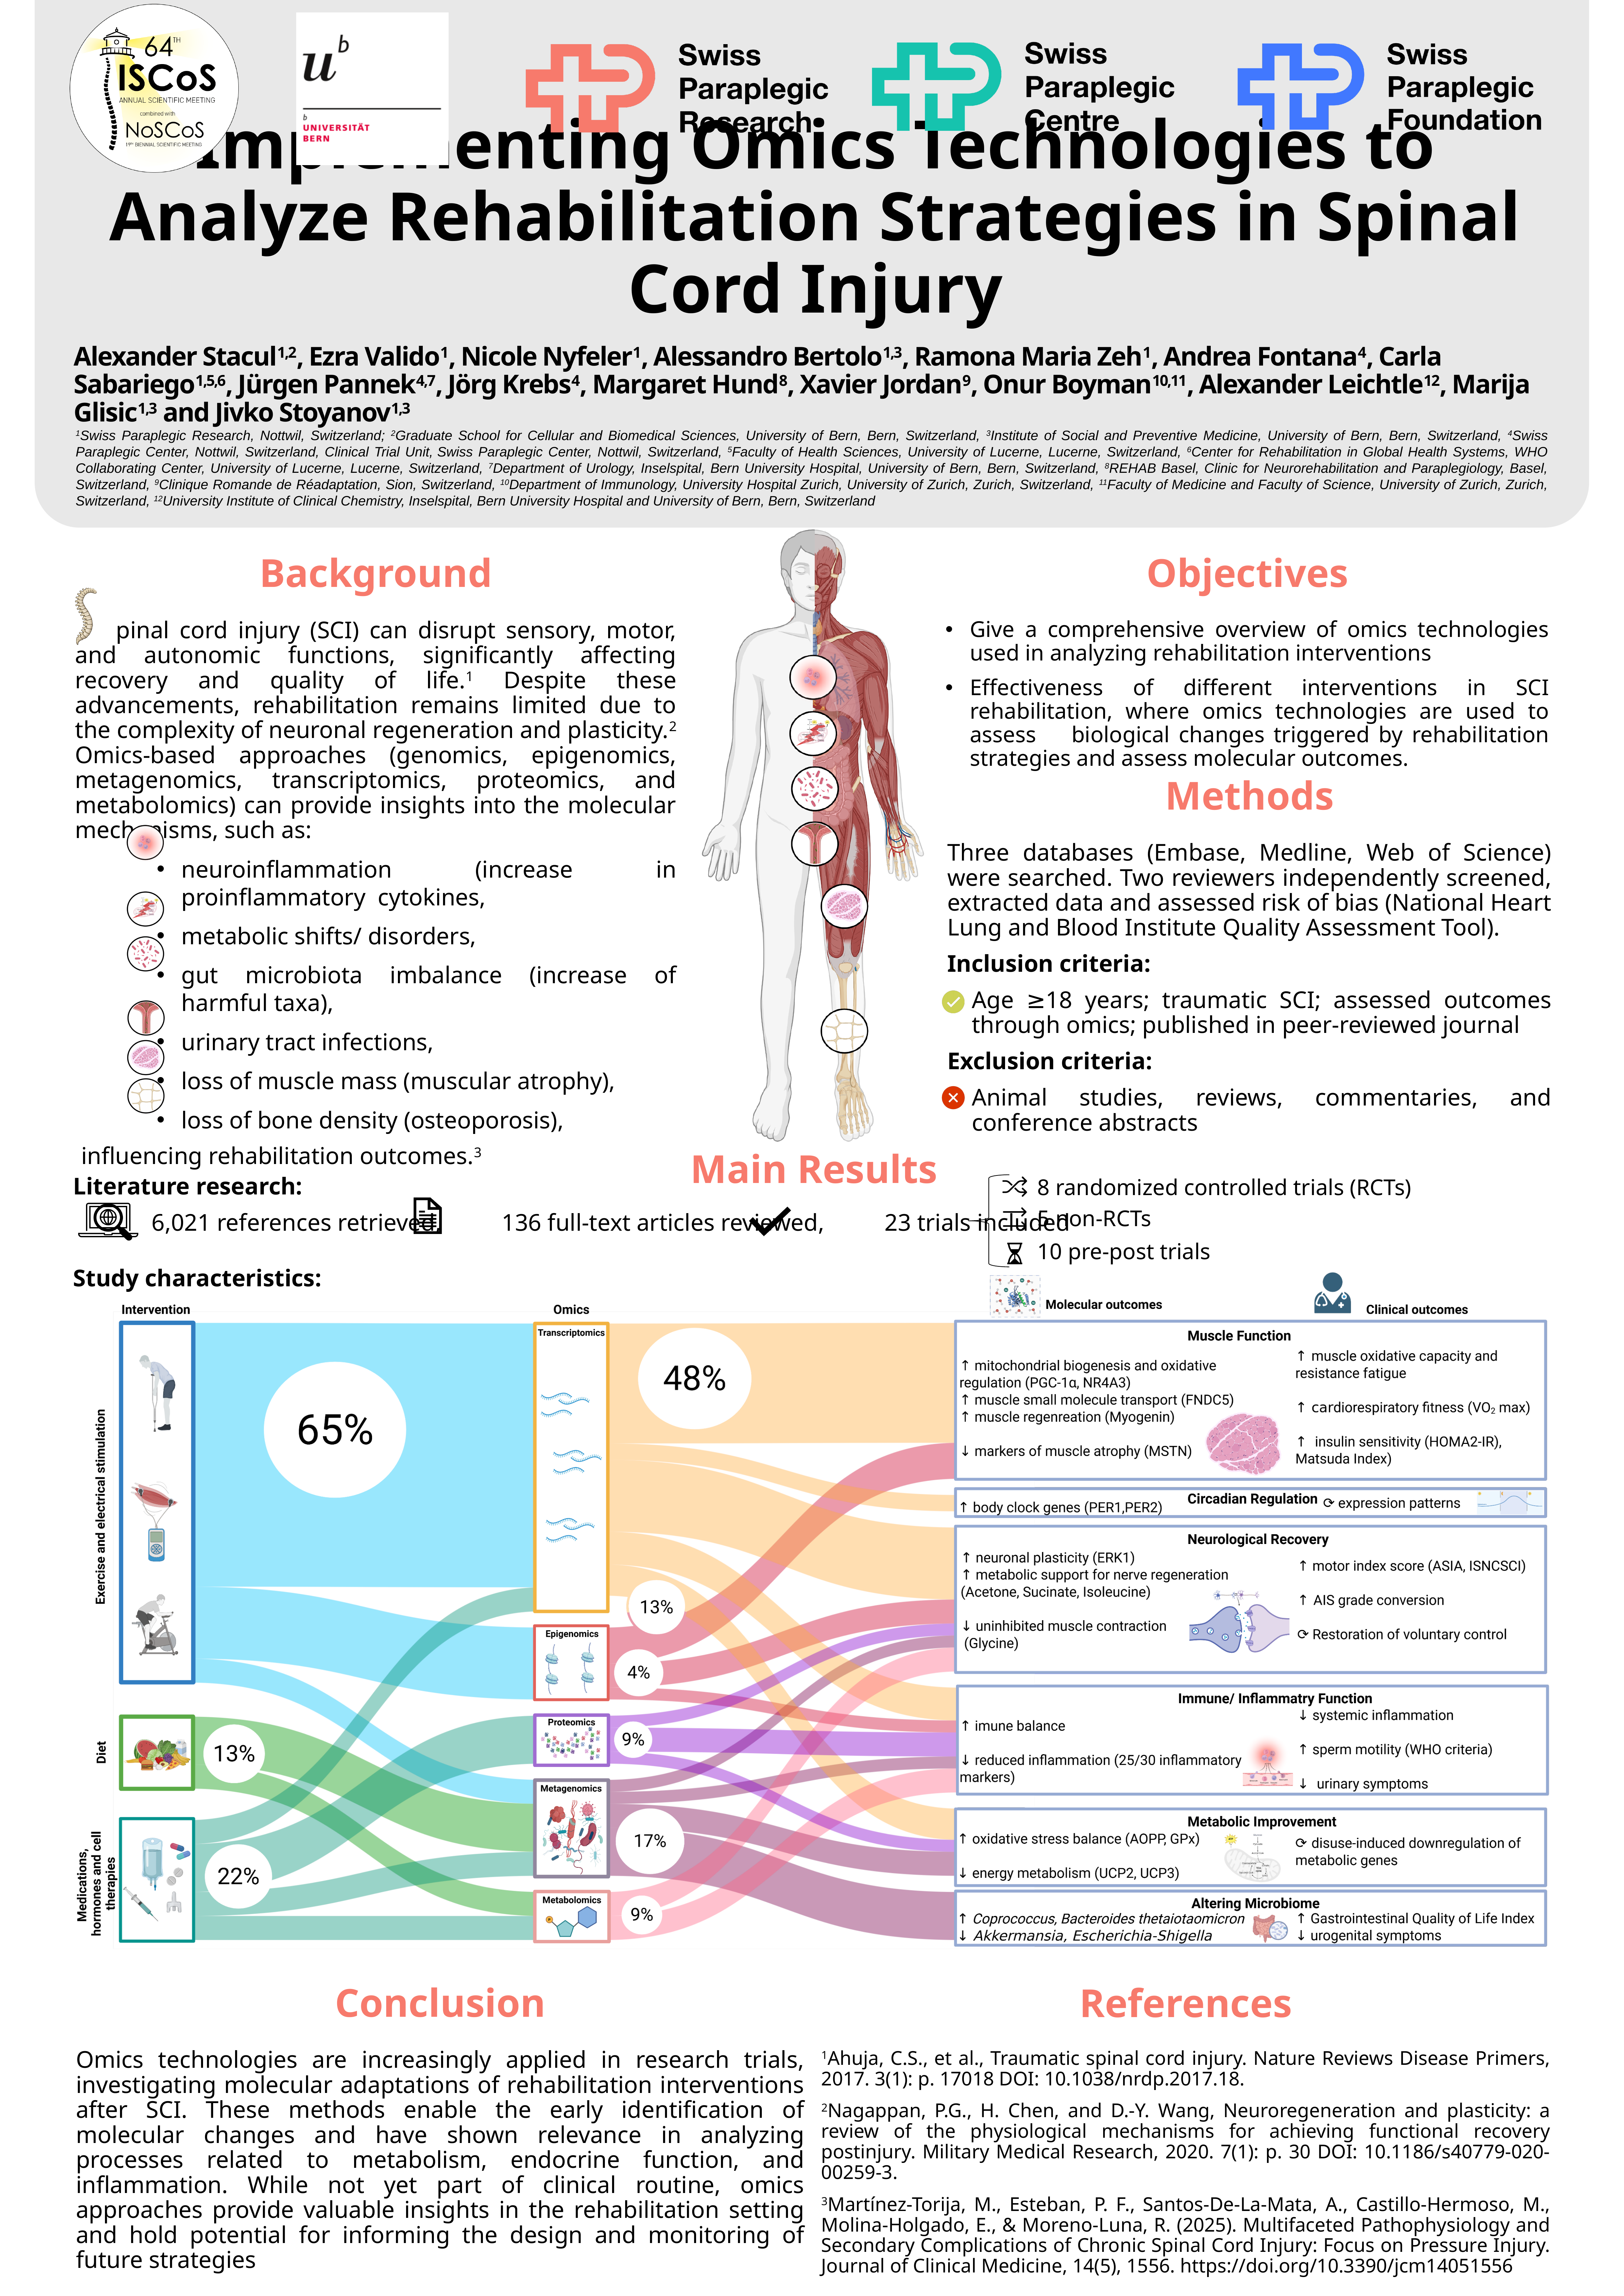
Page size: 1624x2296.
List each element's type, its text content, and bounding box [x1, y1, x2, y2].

picture [296, 12, 449, 165]
picture [1002, 1174, 1028, 1239]
picture [125, 1077, 165, 1116]
text_box 1Swiss Paraplegic Research, Nottwil, Switzerland; 2Graduate School for Cellular and Biomedical Sciences, University of Bern, Bern, Switzerland, 3Institute of Social and Preventive Medicine, University of Bern, Bern, Switzerland, 4Swiss Paraplegic Center, Nottwil, Switzerland, Clinical Trial Unit, Swiss Paraplegic Center, Nottwil, Switzerland, 5Faculty of Health Sciences, University of Lucerne, Lucerne, Switzerland, 6Center for Rehabilitation in Global Health Systems, WHO Collaborating Center, University of Lucerne, Lucerne, Switzerland, 7Department of Urology, Inselspital, Bern University Hospital, University of Bern, Bern, Switzerland, 8REHAB Basel, Clinic for Neurorehabilitation and Paraplegiology, Basel, Switzerland, 9Clinique Romande de Réadaptation, Sion, Switzerland, 10Department of Immunology, University Hospital Zurich, University of Zurich, Zurich, Switzerland, 11Faculty of Medicine and Faculty of Science, University of Zurich, Zurich, Switzerland, 12University Institute of Clinical Chemistry, Inselspital, Bern University Hospital and University of Bern, Bern, Switzerland [71, 424, 1553, 511]
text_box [77, 1190, 140, 1250]
list Methods Three databases (Embase, Medline, Web of Science) were searched. Two reviewers independently screened, extracted data and assessed risk of bias (National Heart Lung and Blood Institute Quality Assessment Tool). Inclusion criteria: Age ≥18 years; traumatic SCI; assessed outcomes through omics; published in peer-reviewed journal Exclusion criteria: Animal studies, reviews, commentaries, and conference abstracts [947, 776, 1552, 1174]
text_box Objectives Give a comprehensive overview of omics technologies used in analyzing rehabilitation interventions Effectiveness of different interventions in SCI rehabilitation, where omics technologies are used to assess biological changes triggered by rehabilitation strategies and assess molecular outcomes. [945, 554, 1550, 772]
picture [126, 999, 166, 1037]
picture [75, 1271, 1553, 1956]
picture [74, 586, 97, 646]
picture [406, 1193, 450, 1238]
picture [126, 1038, 166, 1076]
text_box Literature research: 6,021 references retrieved, 136 full-text articles reviewed, 23 trials included Study characteristics: [73, 1174, 1553, 1932]
title Implementing Omics Technologies to Analyze Rehabilitation Strategies in Spinal Cord Injury [78, 173, 1553, 327]
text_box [927, 987, 968, 1023]
picture [748, 1199, 792, 1243]
picture [1216, 28, 1563, 145]
picture [126, 935, 166, 974]
text_box 10 pre-post trials [1033, 1235, 1227, 1266]
text_box Conclusion Omics technologies are increasingly applied in research trials, investigating molecular adaptations of rehabilitation interventions after SCI. These methods enable the early identification of molecular changes and have shown relevance in analyzing processes related to metabolism, endocrine function, and inflammation. While not yet part of clinical routine, omics approaches provide valuable insights in the rehabilitation setting and hold potential for informing the design and monitoring of future strategies [76, 1983, 805, 2254]
text_box 5 non-RCTs [1033, 1202, 1179, 1233]
text_box [968, 1174, 1010, 1267]
text_box Background pinal cord injury (SCI) can disrupt sensory, motor, and autonomic functions, significantly affecting recovery and quality of life.1 Despite these advancements, rehabilitation remains limited due to the complexity of neuronal regeneration and plasticity.2 Omics-based approaches (genomics, epigenomics, metagenomics, transcriptomics, proteomics, and metabolomics) can provide insights into the molecular mechanisms, such as: neuroinflammation (increase in proinflammatory cytokines, metabolic shifts/ disorders, gut microbiota imbalance (increase of harmful taxa), urinary tract infections, loss of muscle mass (muscular atrophy), loss of bone density (osteoporosis), influencing rehabilitation outcomes.3 [75, 554, 677, 1141]
picture [126, 824, 166, 862]
picture [66, 1, 241, 177]
text_box References 1Ahuja, C.S., et al., Traumatic spinal cord injury. Nature Reviews Disease Primers, 2017. 3(1): p. 17018 DOI: 10.1038/nrdp.2017.18. 2Nagappan, P.G., H. Chen, and D.-Y. Wang, Neuroregeneration and plasticity: a review of the physiological mechanisms for achieving functional recovery postinjury. Military Medical Research, 2020. 7(1): p. 30 DOI: 10.1186/s40779-020-00259-3. 3Martínez-Torija, M., Esteban, P. F., Santos-De-La-Mata, A., Castillo-Hermoso, M., Molina-Holgado, E., & Moreno-Luna, R. (2025). Multifaceted Pathophysiology and Secondary Complications of Chronic Spinal Cord Injury: Focus on Pressure Injury. Journal of Clinical Medicine, 14(5), 1556. https://doi.org/10.3390/jcm14051556 [821, 1984, 1550, 2277]
text_box 8 randomized controlled trials (RCTs) [1033, 1171, 1459, 1202]
picture [695, 521, 927, 1146]
picture [504, 28, 1196, 146]
picture [1002, 1241, 1028, 1266]
picture [126, 891, 166, 929]
list Main Results [76, 1150, 947, 1174]
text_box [925, 1083, 968, 1116]
subtitle Alexander Stacul1,2, Ezra Valido1, Nicole Nyfeler1, Alessandro Bertolo1,3, Ramona Maria Zeh1, Andrea Fontana4, Carla Sabariego1,5,6, Jürgen Pannek4,7, Jörg Krebs4, Margaret Hund8, Xavier Jordan9, Onur Boyman10,11, Alexander Leichtle12, Marija Glisic1,3 and Jivko Stoyanov1,3 [74, 343, 1567, 408]
